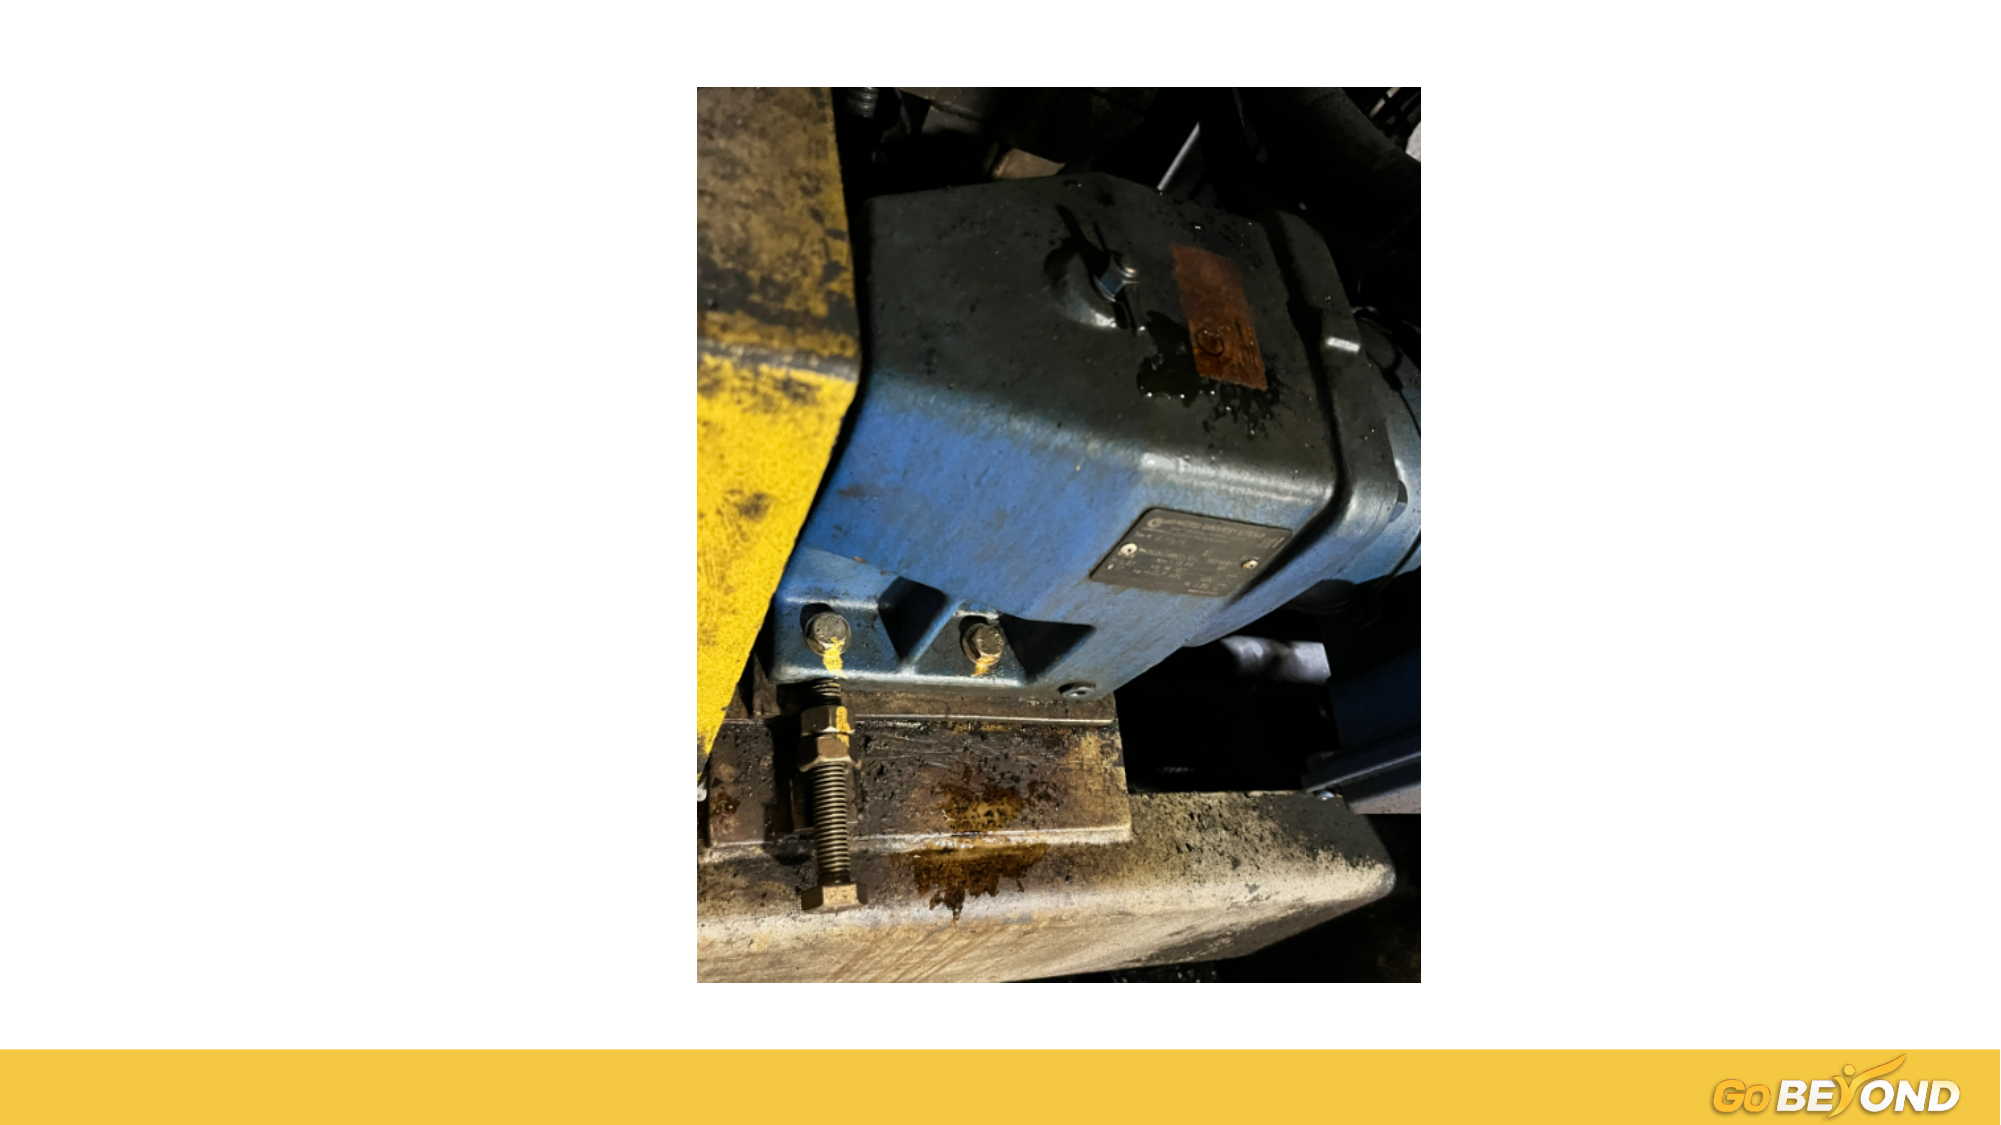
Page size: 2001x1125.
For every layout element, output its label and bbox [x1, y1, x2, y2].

picture [1706, 1049, 1964, 1125]
picture [697, 87, 1421, 983]
